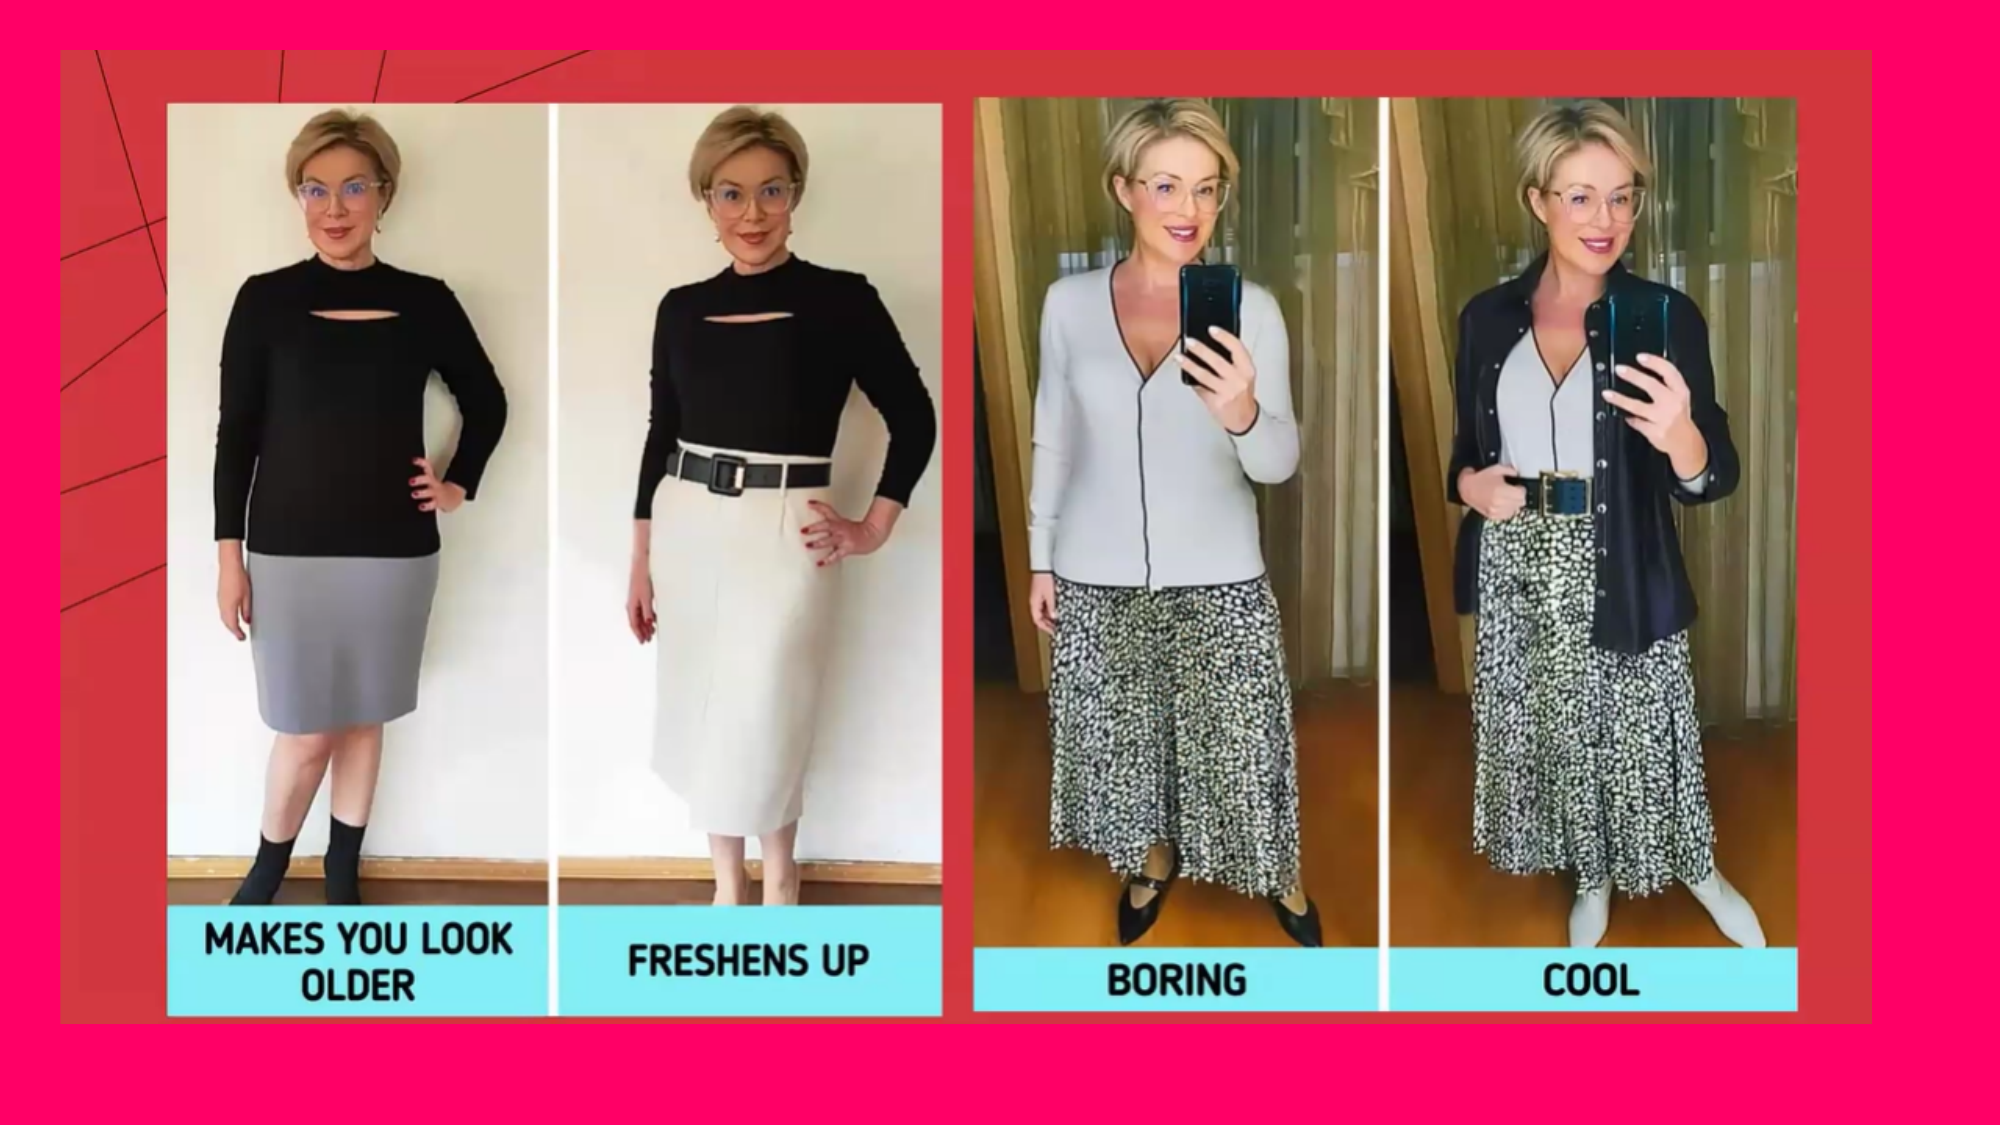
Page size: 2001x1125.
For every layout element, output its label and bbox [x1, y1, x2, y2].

picture [60, 50, 1903, 1075]
